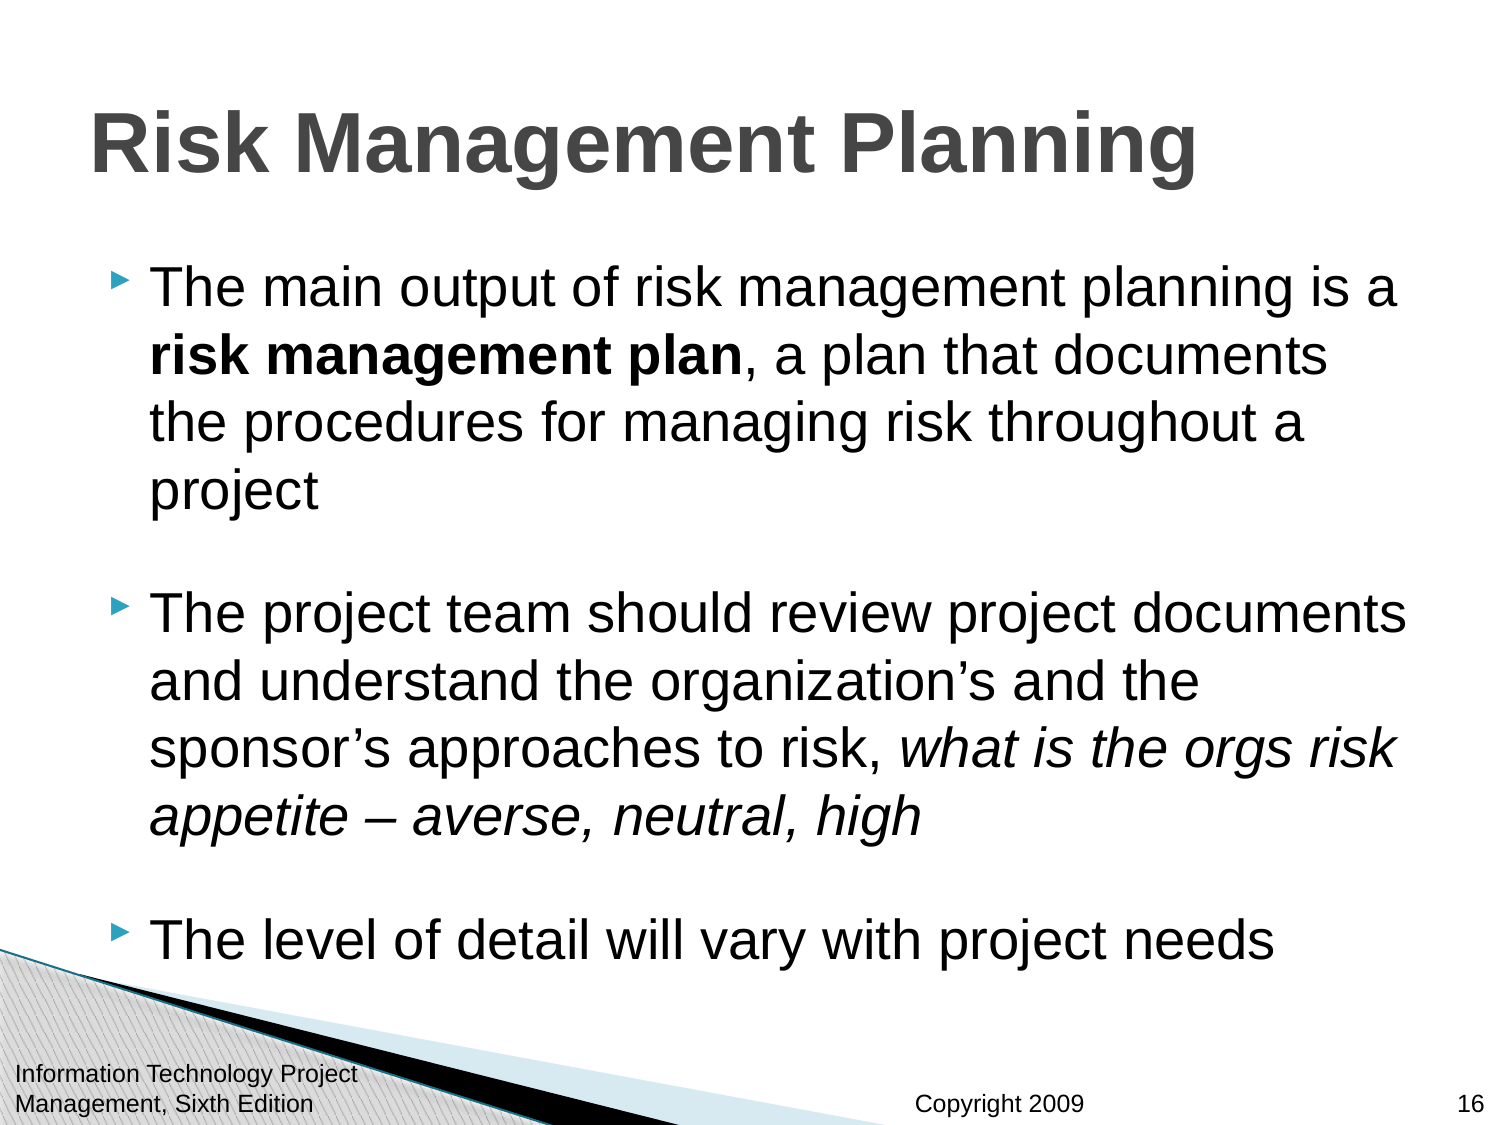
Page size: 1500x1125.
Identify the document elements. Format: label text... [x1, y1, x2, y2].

list The main output of risk management planning is a risk management plan, a plan that documents the procedures for managing risk throughout a project The project team should review project documents and understand the organization’s and the sponsor’s approaches to risk, what is the orgs risk appetite – averse, neutral, high The level of detail will vary with project needs [75, 242, 1425, 986]
title Risk Management Planning [75, 45, 1425, 233]
slide_number 16 [1408, 1065, 1500, 1125]
footer Information Technology Project Management, Sixth Edition [0, 1065, 425, 1125]
